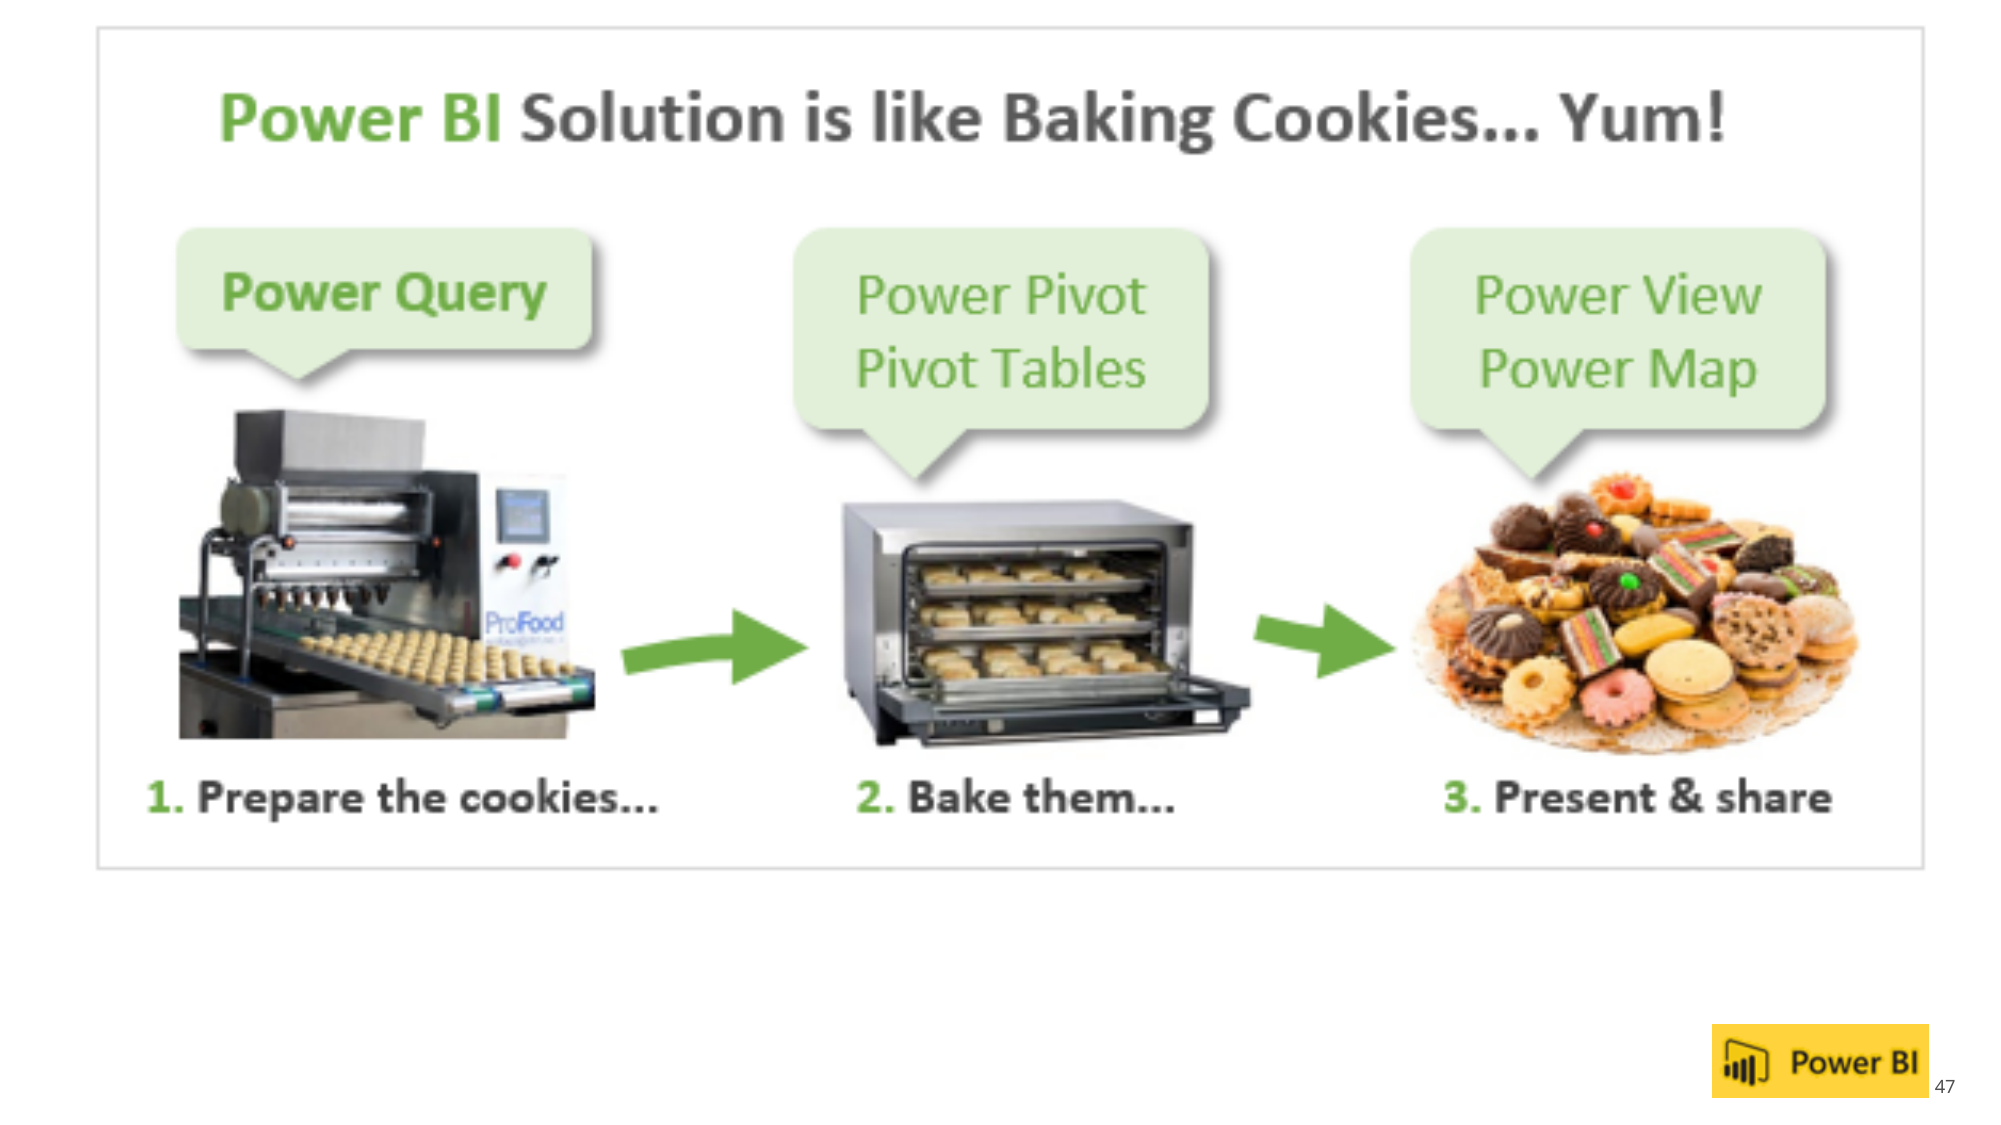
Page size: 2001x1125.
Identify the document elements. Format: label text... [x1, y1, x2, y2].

picture [1712, 1023, 1929, 1098]
slide_number 47 [1864, 1076, 1956, 1099]
picture [91, 20, 1929, 884]
